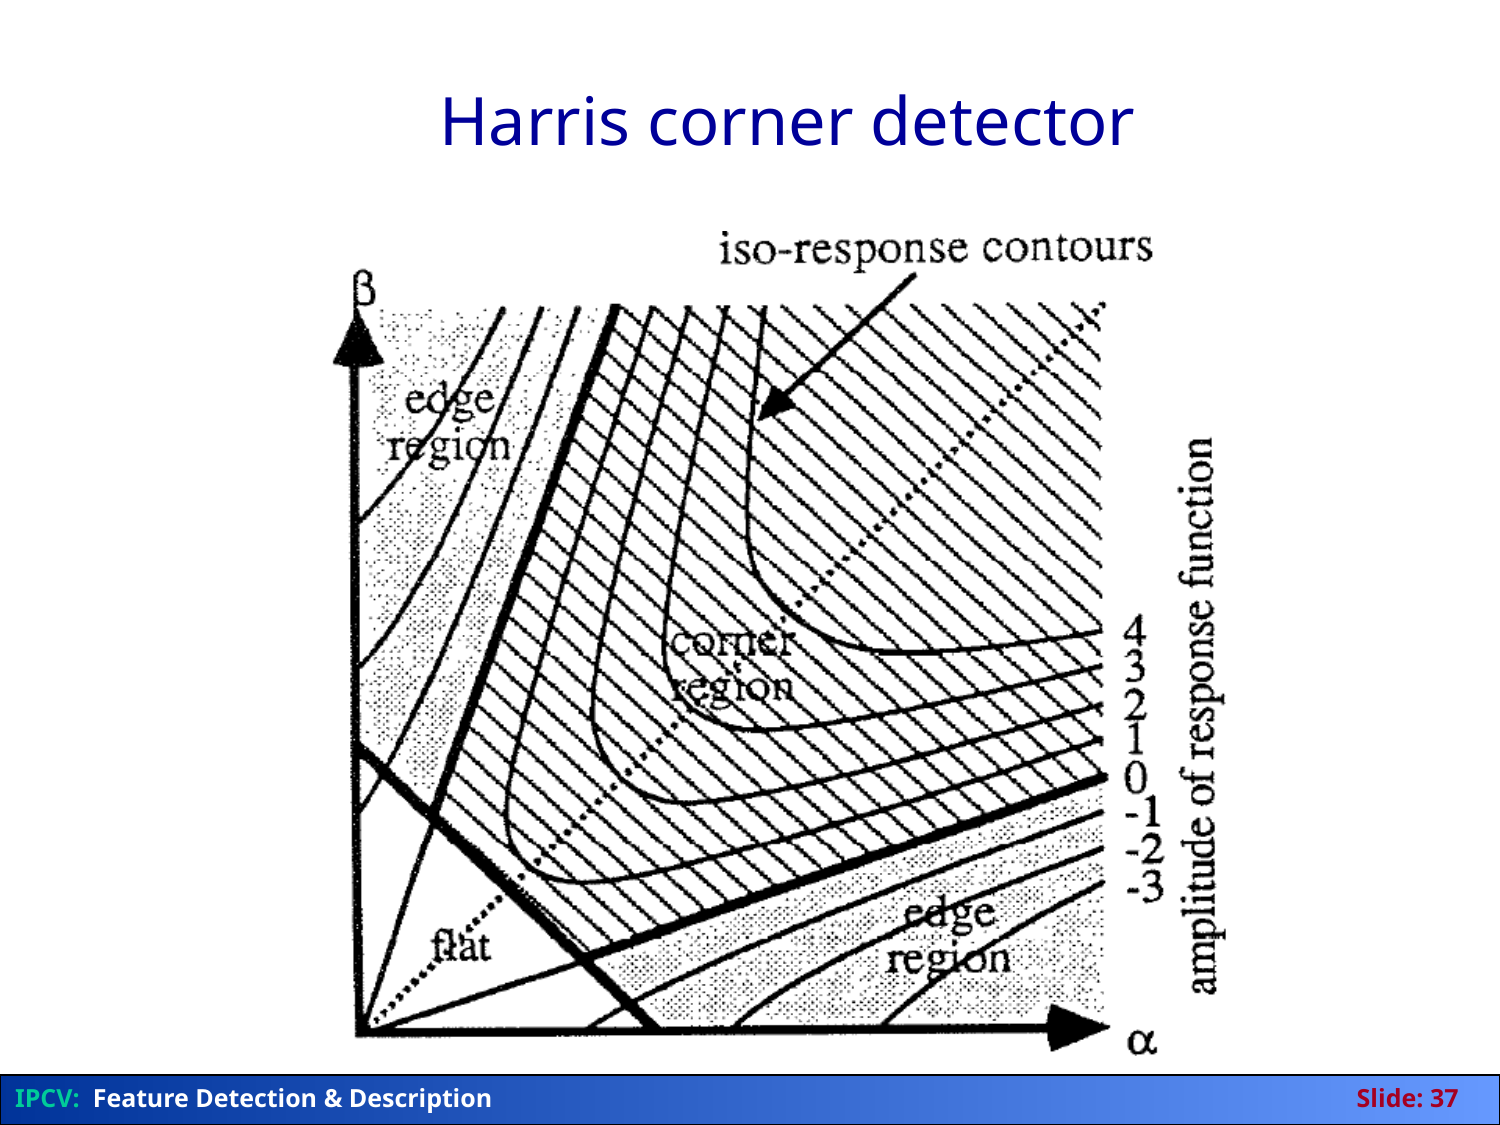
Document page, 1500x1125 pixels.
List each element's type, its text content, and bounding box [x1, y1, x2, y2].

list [298, 231, 1276, 1056]
footer IPCV: Feature Detection & Description Slide: 37 [0, 1074, 1500, 1125]
title Harris corner detector [112, 24, 1463, 213]
